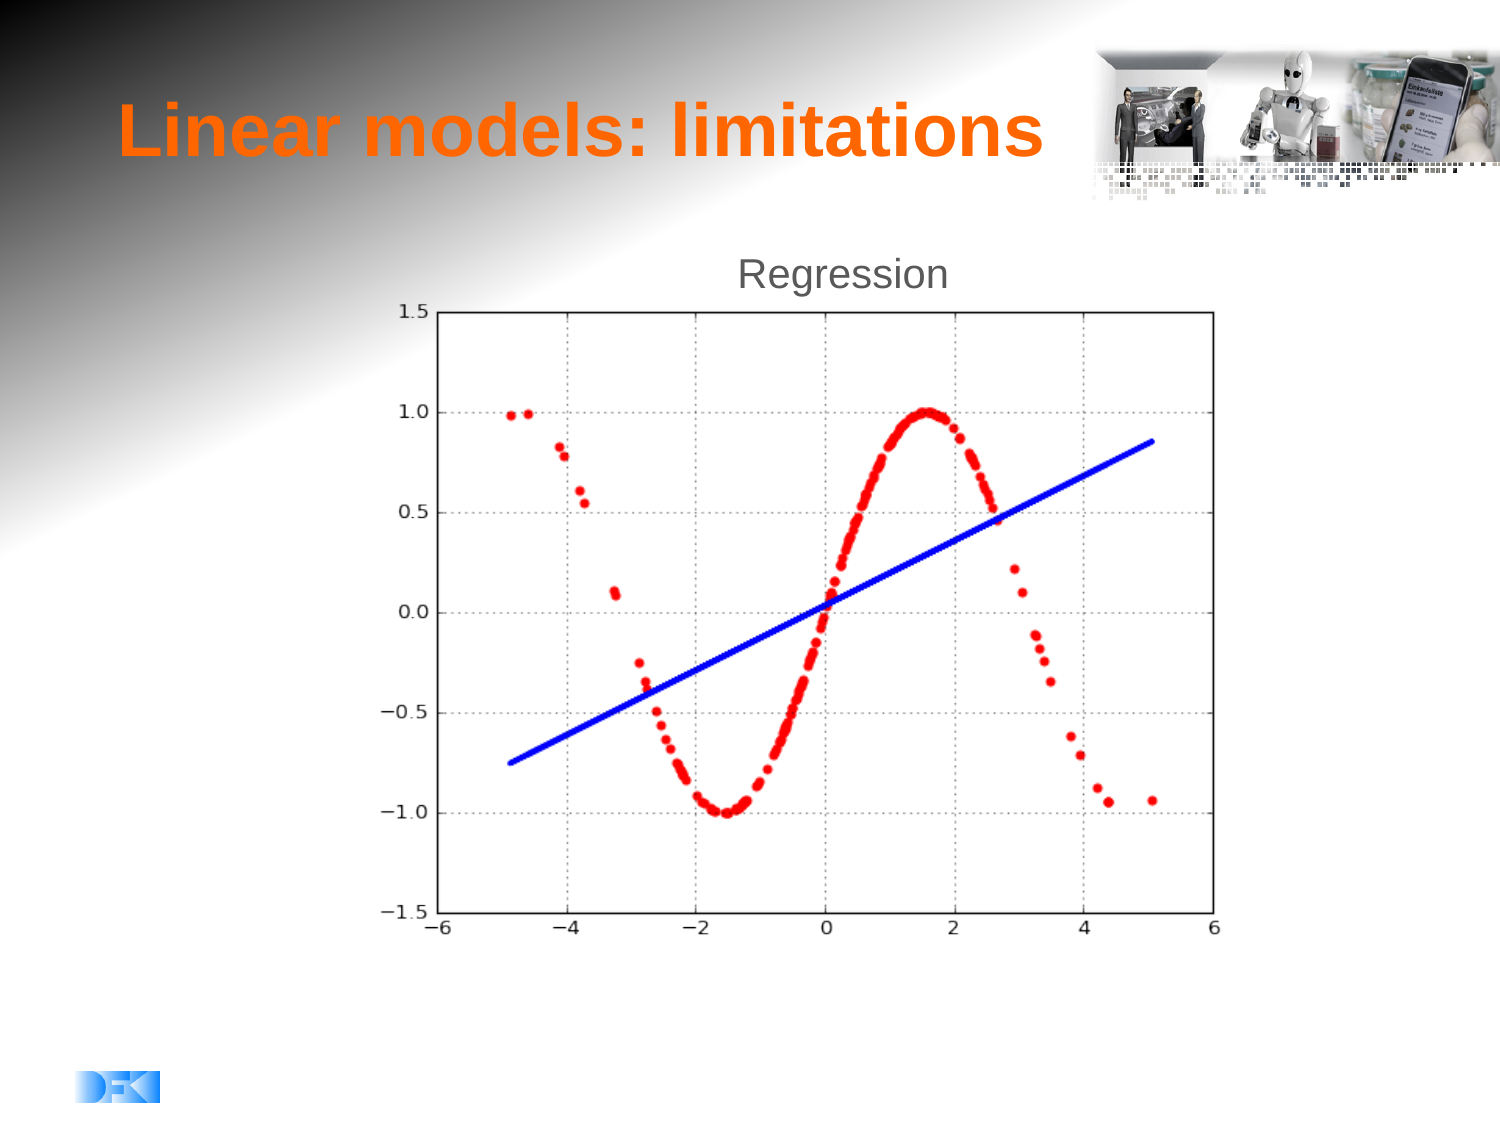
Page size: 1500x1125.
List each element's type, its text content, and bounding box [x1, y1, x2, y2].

title Linear models: limitations [74, 48, 1086, 205]
picture [312, 237, 1313, 988]
picture [1086, 32, 1500, 202]
picture [75, 1071, 160, 1103]
